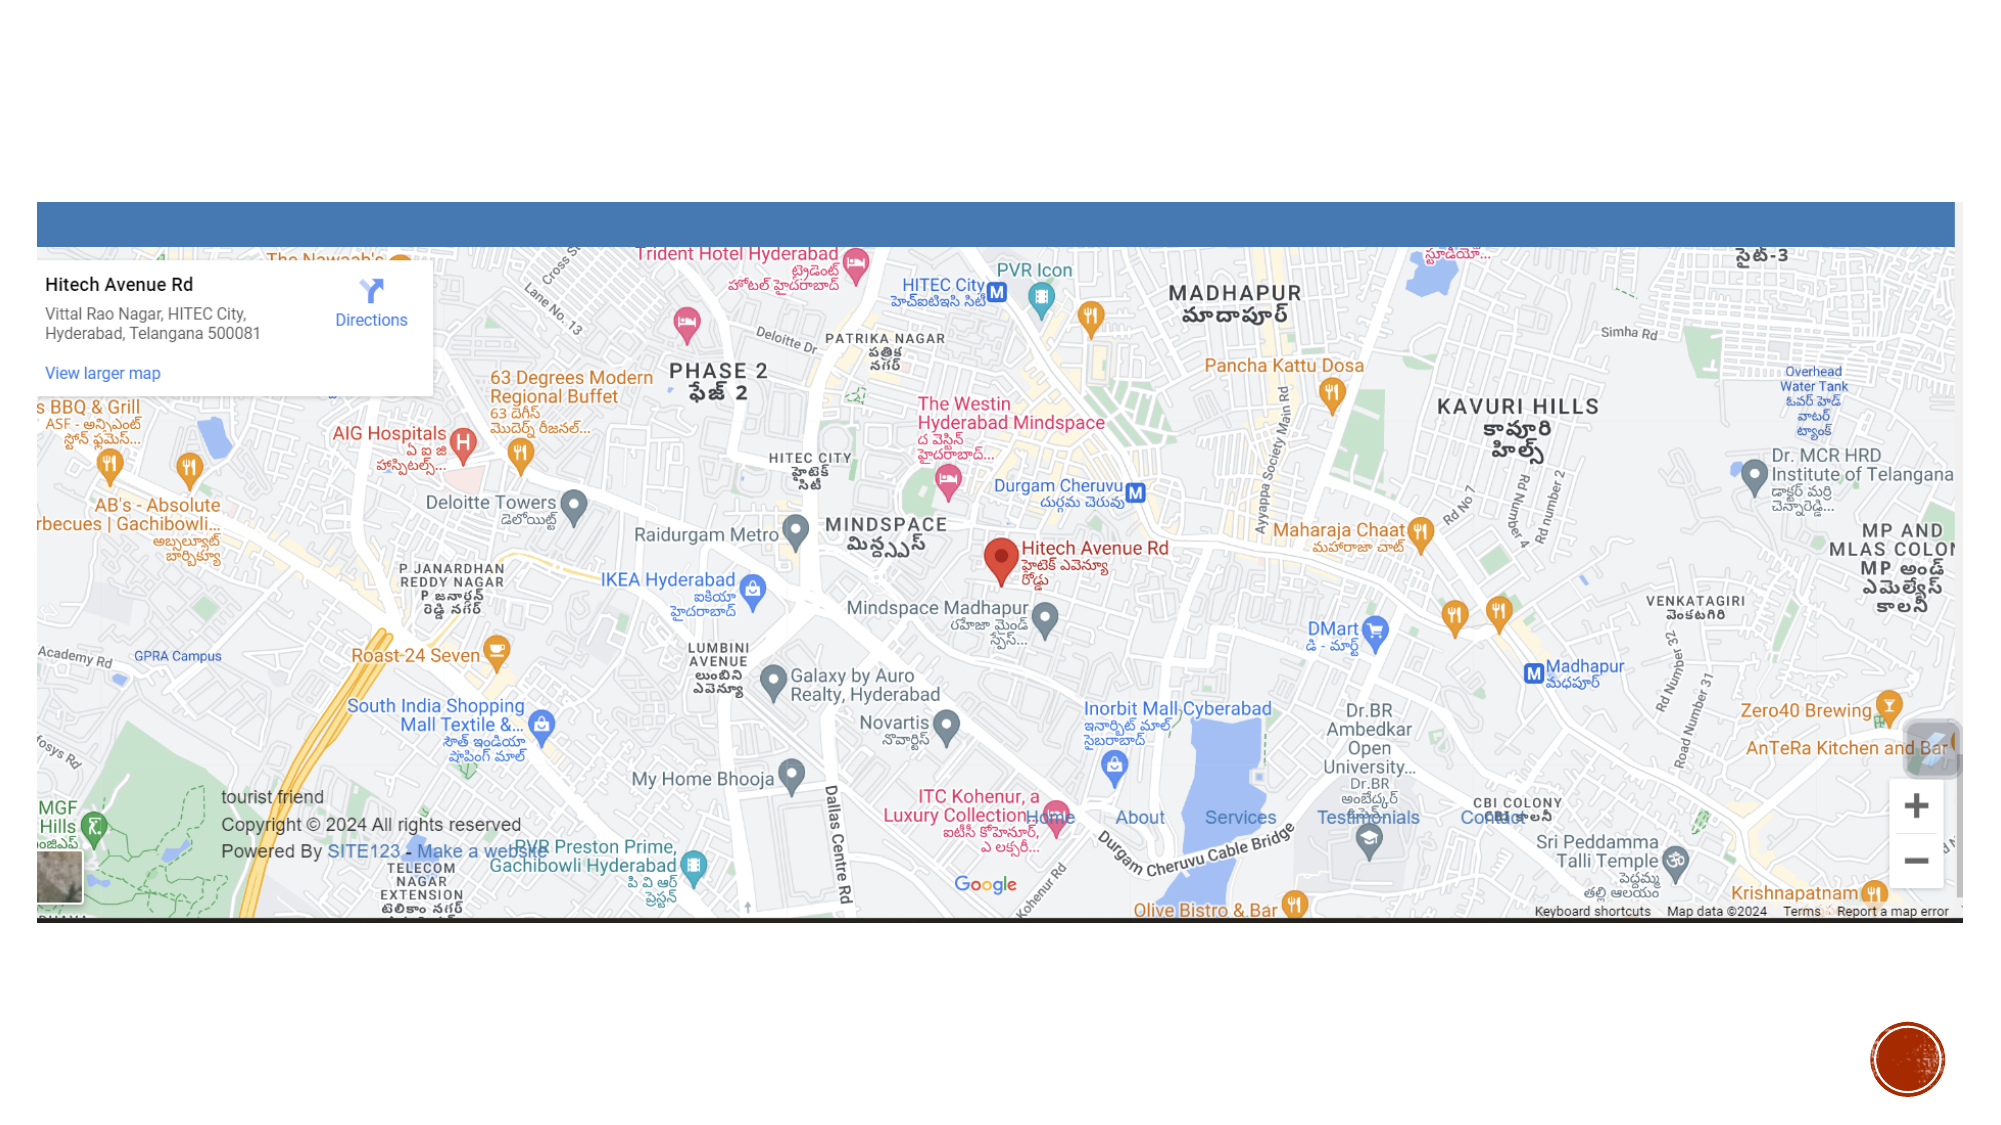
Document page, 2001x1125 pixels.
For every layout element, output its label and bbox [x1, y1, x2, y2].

list [39, 209, 1960, 920]
